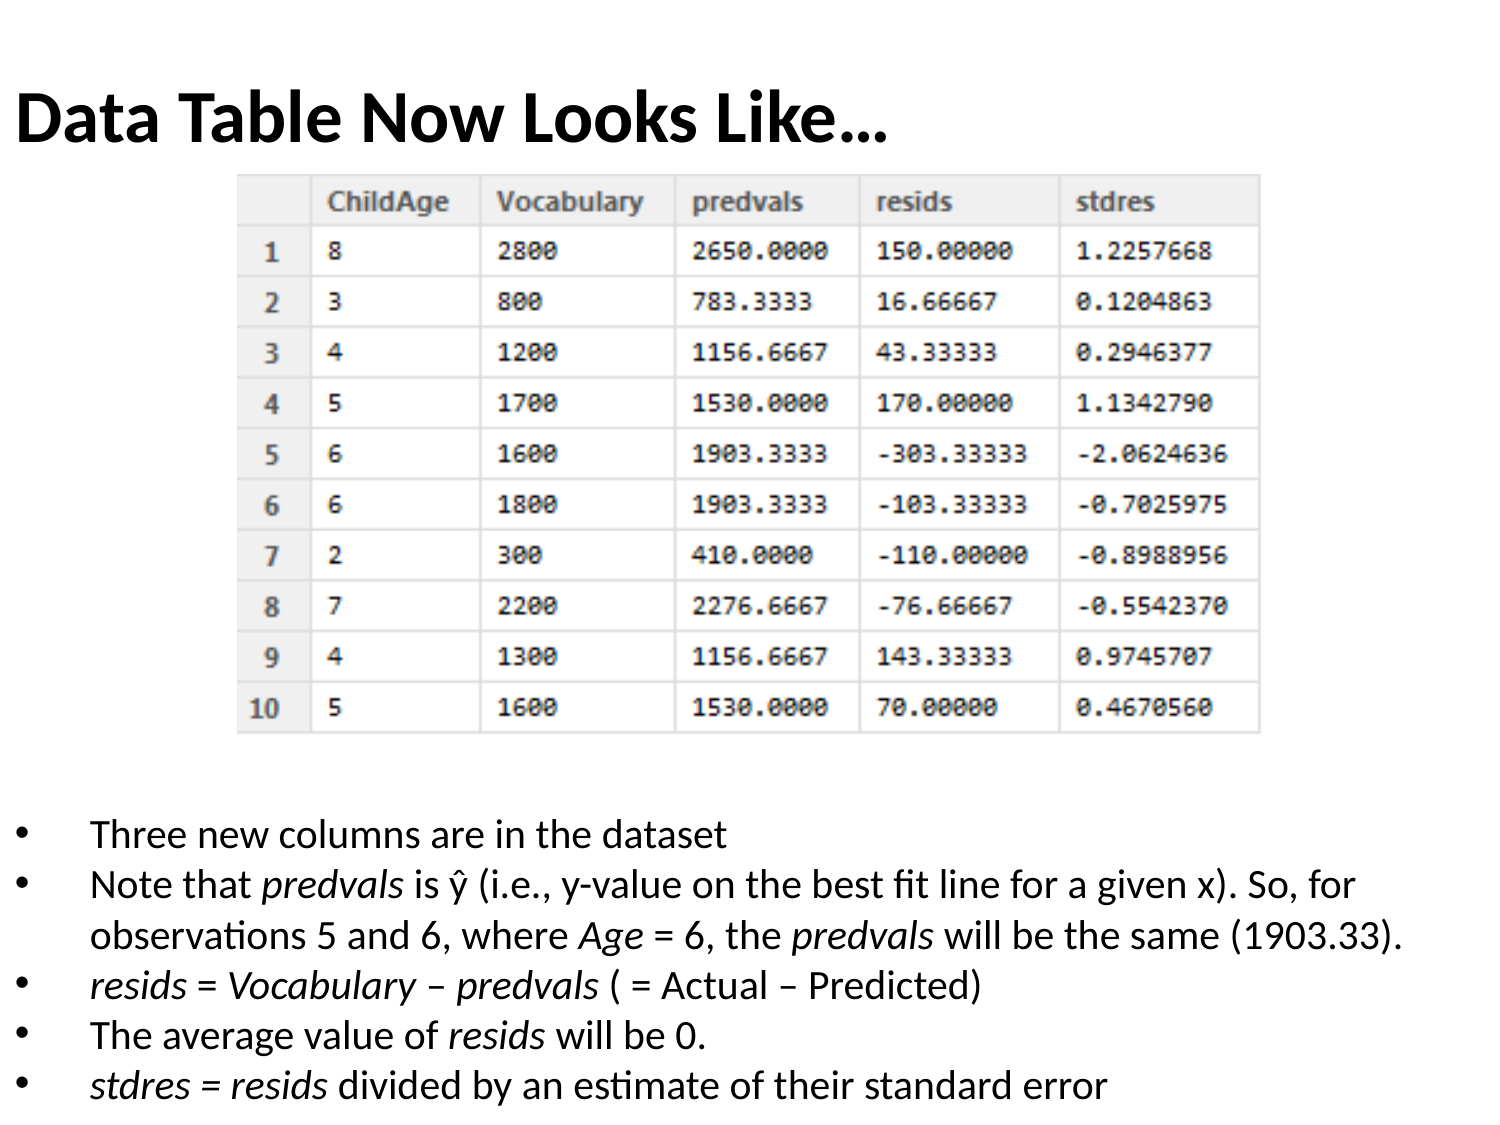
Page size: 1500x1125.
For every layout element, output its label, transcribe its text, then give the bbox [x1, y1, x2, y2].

title Data Table Now Looks Like… [0, 49, 1389, 176]
text_box Three new columns are in the dataset Note that predvals is ŷ (i.e., y-value on the best fit line for a given x). So, for observations 5 and 6, where Age = 6, the predvals will be the same (1903.33). resids = Vocabulary – predvals ( = Actual – Predicted) The average value of resids will be 0. stdres = resids divided by an estimate of their standard error [0, 799, 1500, 1115]
picture [237, 174, 1270, 742]
